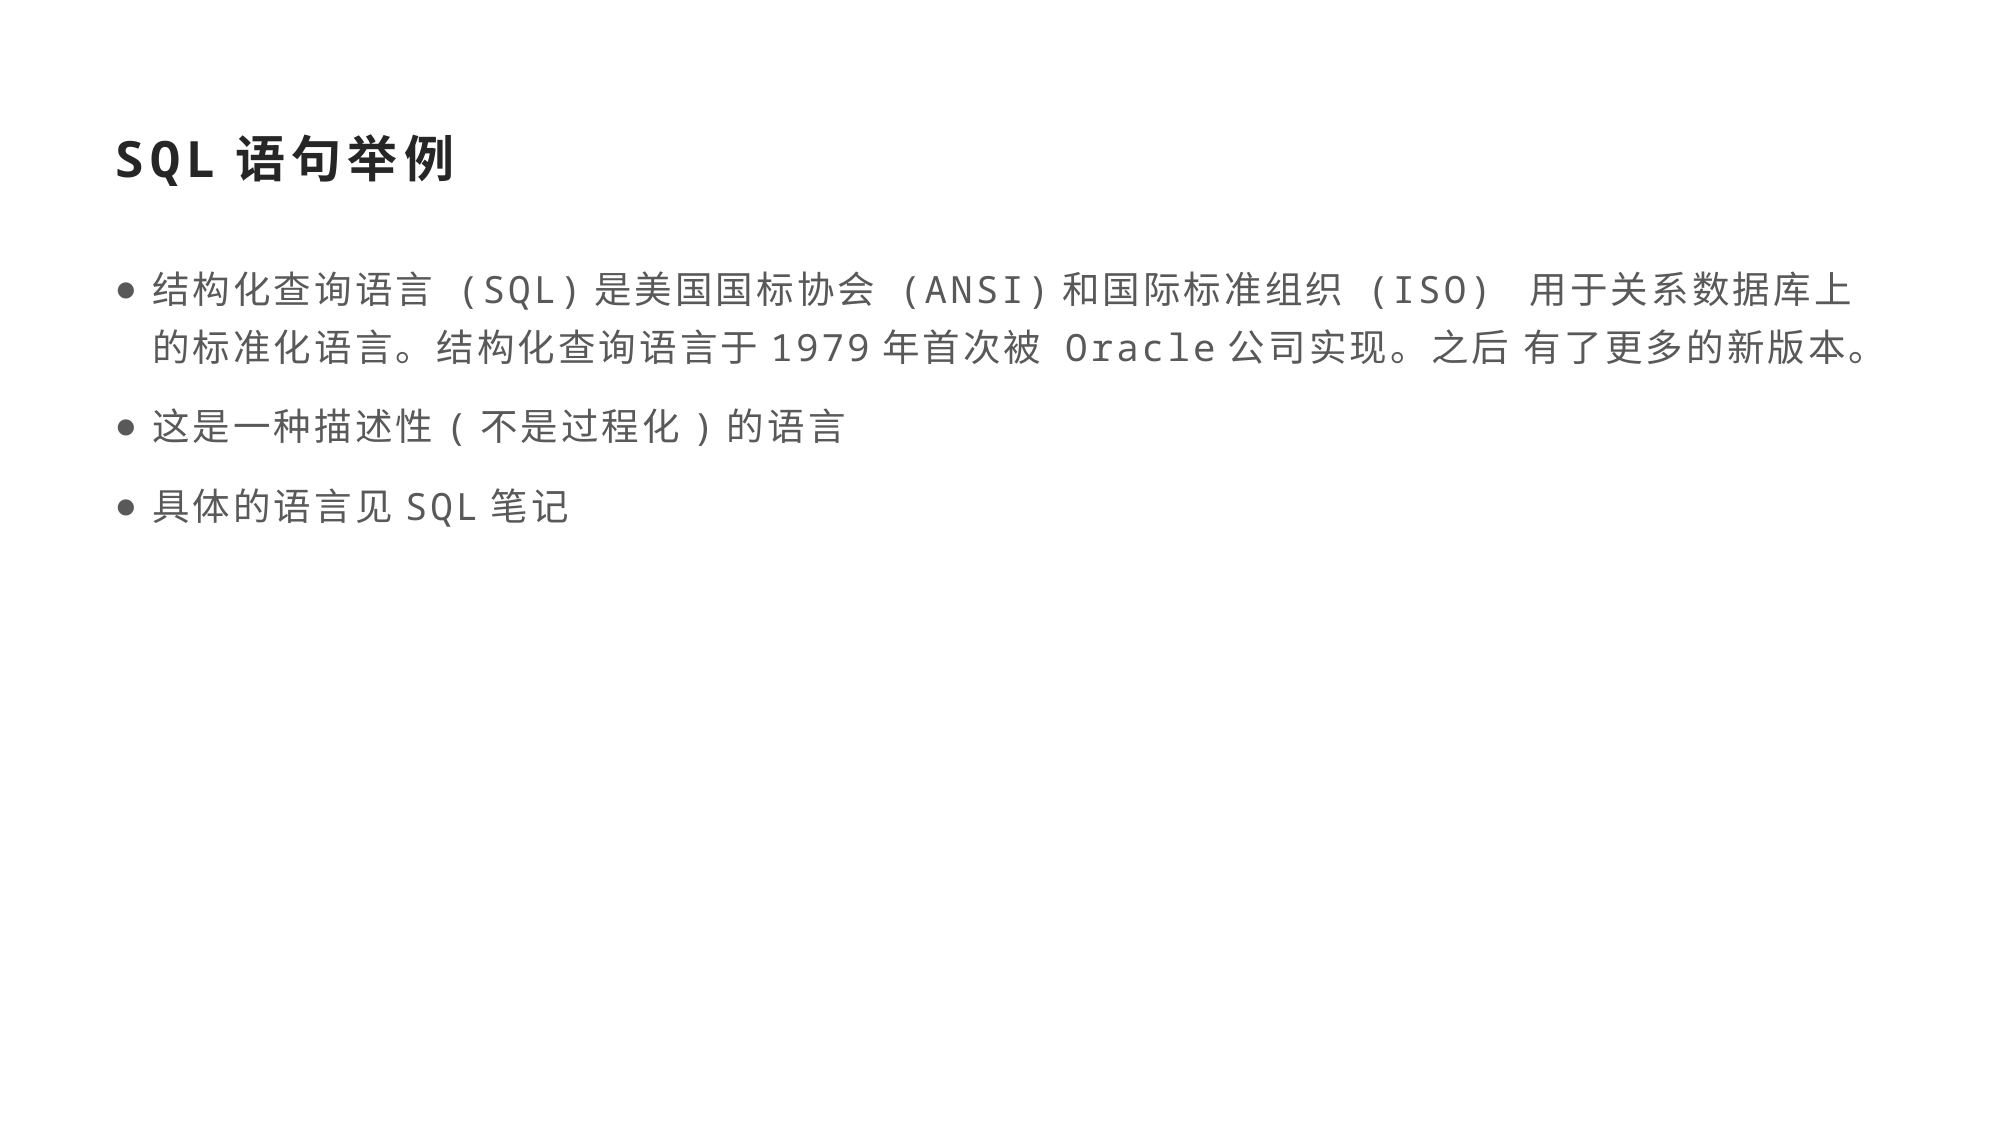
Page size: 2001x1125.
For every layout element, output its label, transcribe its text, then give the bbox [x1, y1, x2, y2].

title SQL语句举例 [99, 99, 1900, 216]
list 结构化查询语言 (SQL)是美国国标协会 (ANSI)和国际标准组织 (ISO) 用于关系数据库上的标准化语言。结构化查询语言于1979年首次被 Oracle公司实现。之后 有了更多的新版本。 这是一种描述性(不是过程化)的语言 具体的语言见SQL笔记 [99, 244, 1900, 1026]
